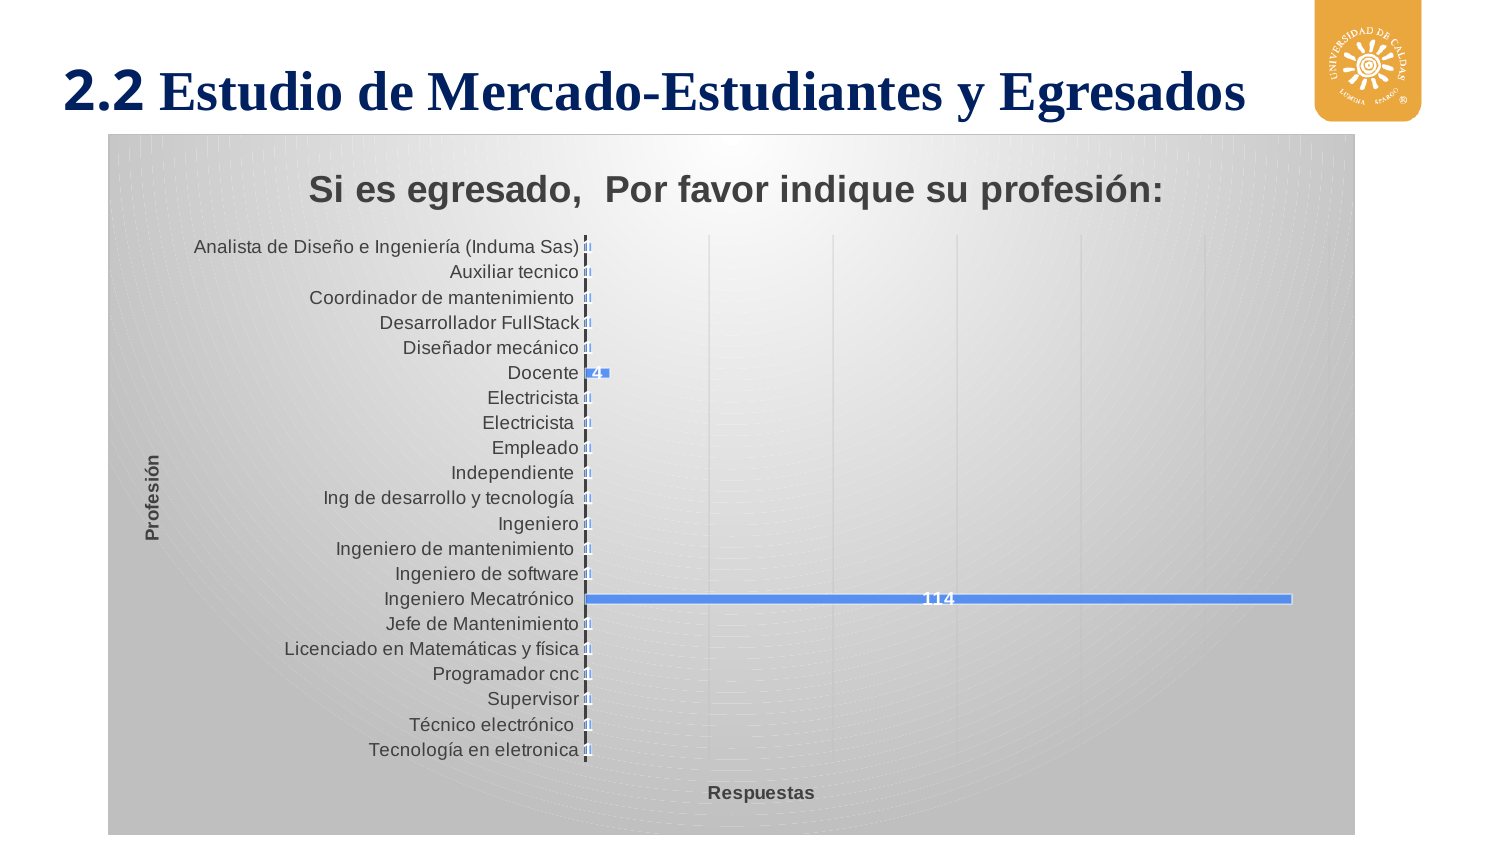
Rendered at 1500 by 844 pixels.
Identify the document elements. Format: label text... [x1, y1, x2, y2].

chart [108, 133, 1356, 836]
text_box 2.2 Estudio de Mercado-Estudiantes y Egresados [48, 46, 1363, 129]
picture [0, 0, 1500, 844]
